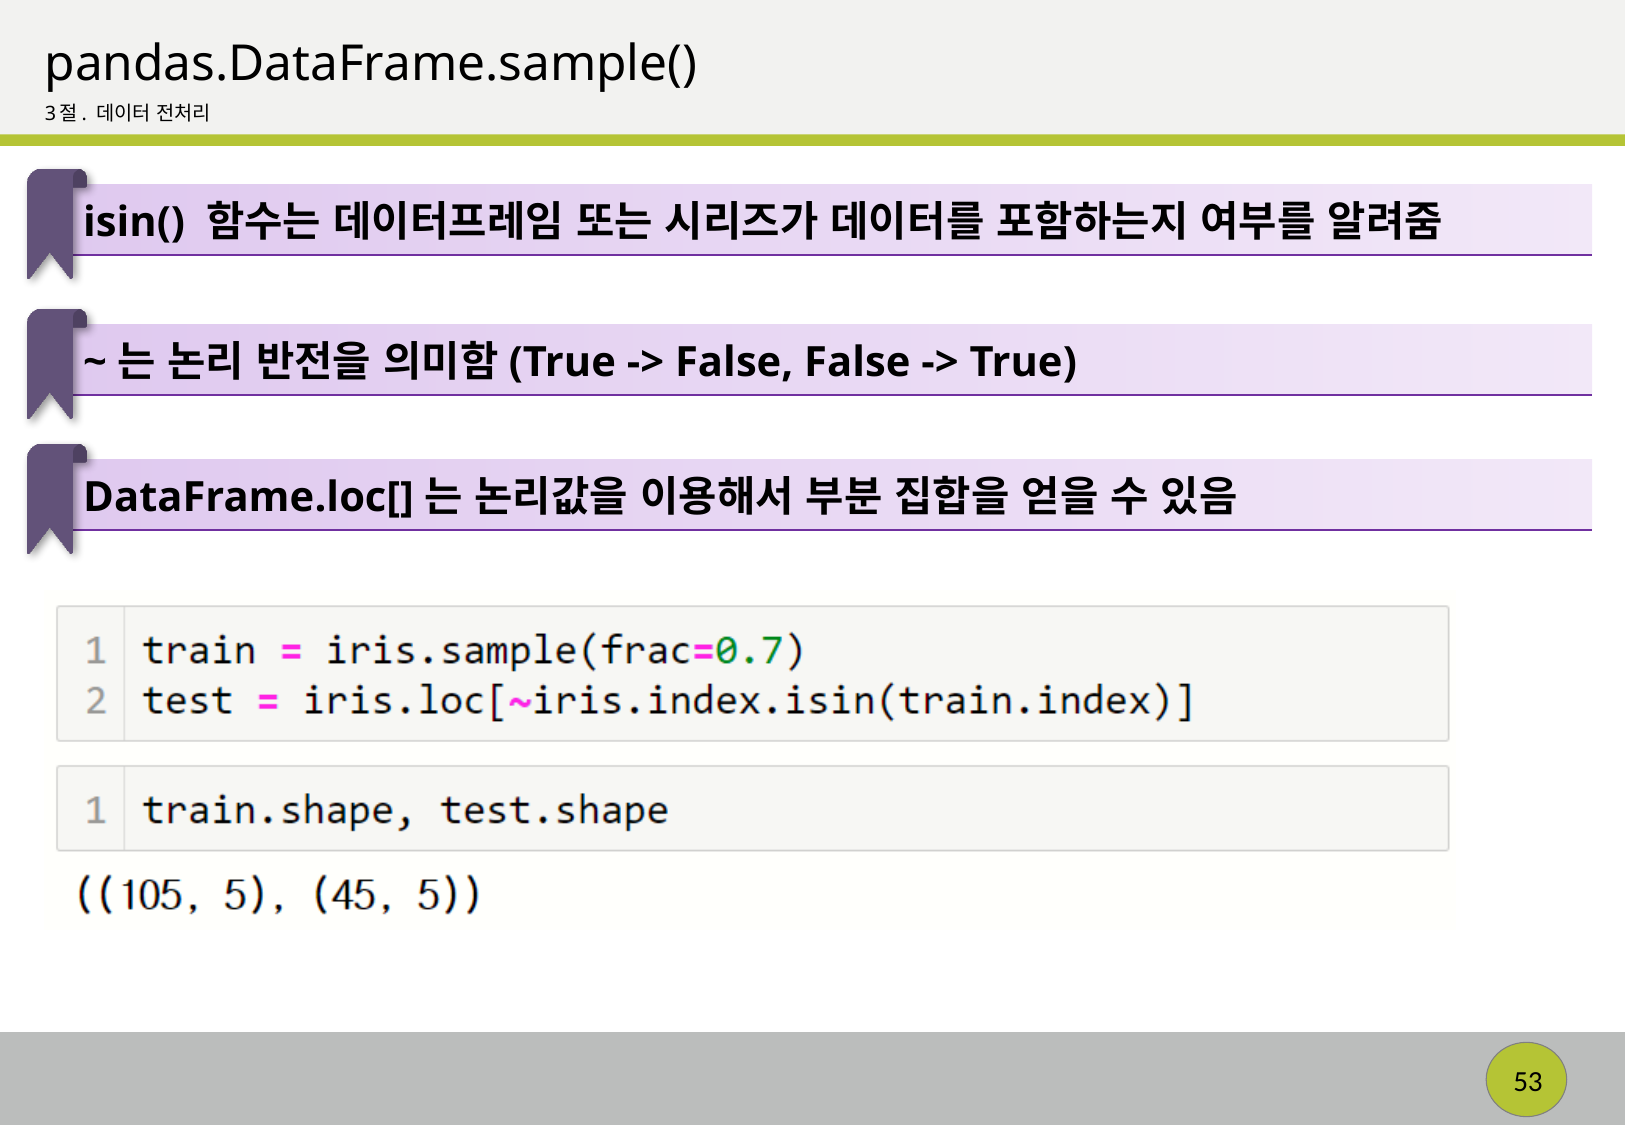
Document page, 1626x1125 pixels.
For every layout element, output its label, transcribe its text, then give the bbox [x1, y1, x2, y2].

picture [44, 590, 1456, 930]
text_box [14, 169, 1593, 279]
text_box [14, 444, 1593, 555]
list 3절. 데이터 전처리 [32, 94, 1592, 130]
title pandas.DataFrame.sample() [32, 19, 1592, 91]
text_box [14, 309, 1593, 419]
